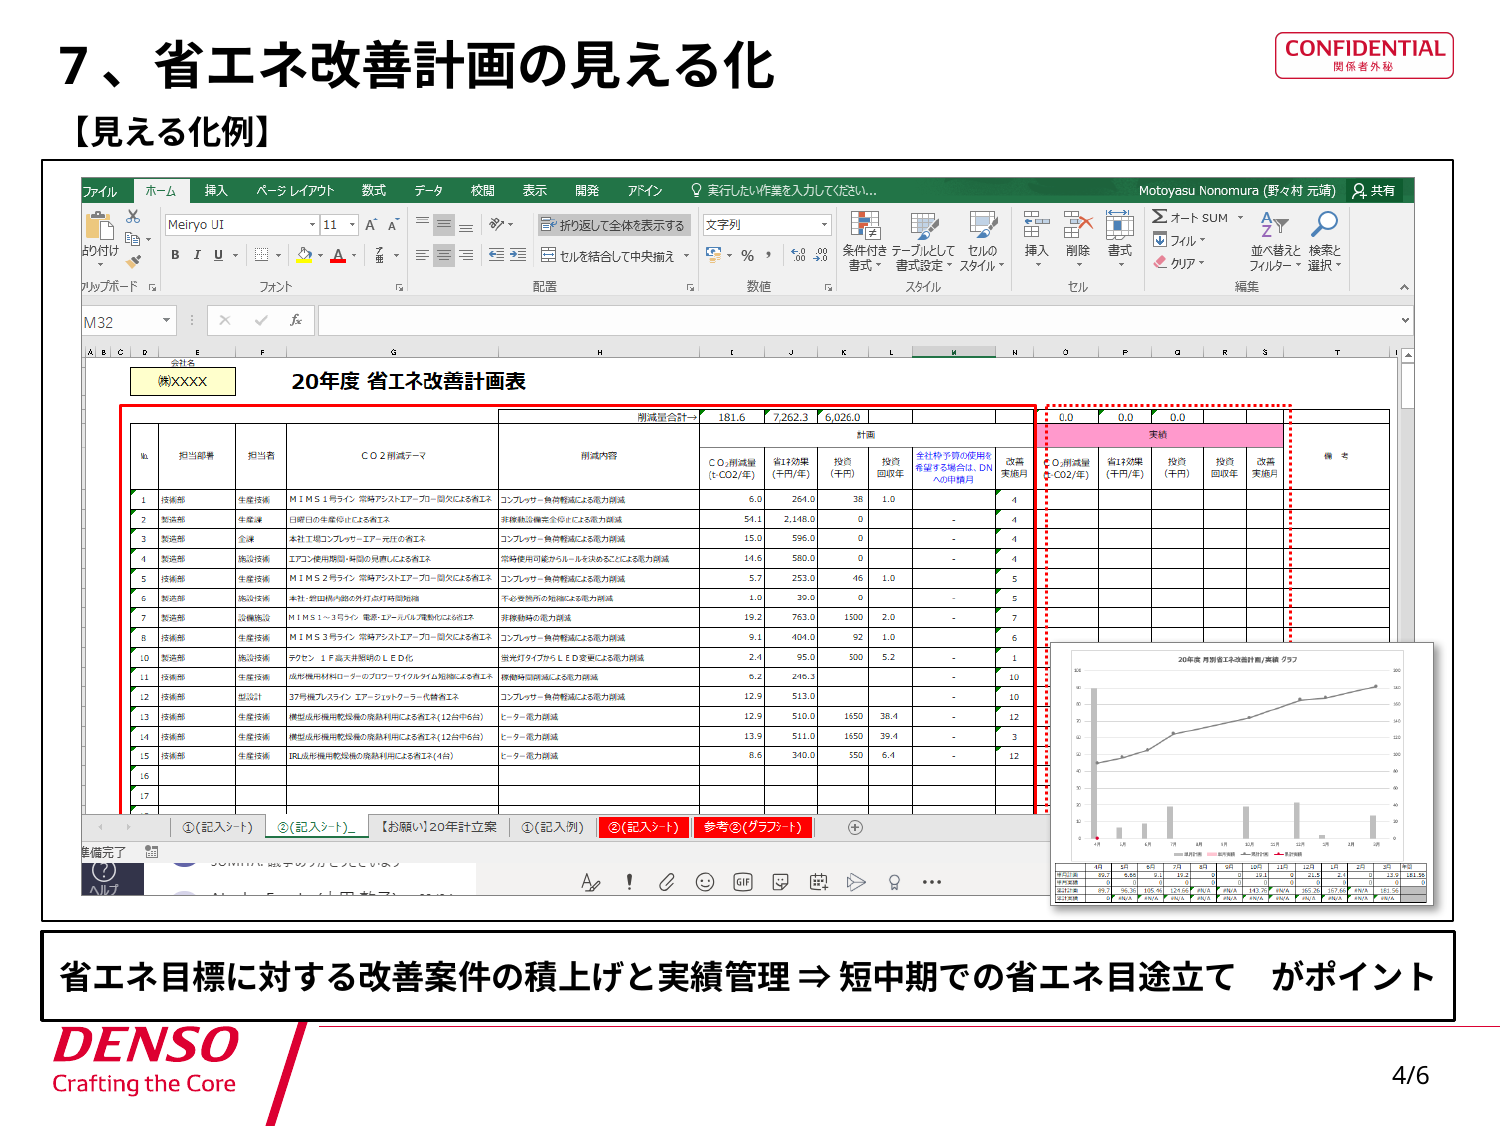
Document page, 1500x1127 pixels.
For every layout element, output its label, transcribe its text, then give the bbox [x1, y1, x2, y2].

picture [1275, 32, 1455, 79]
title 7、省エネ改善計画の見える化 [0, 32, 1500, 110]
text_box 4/6 [1363, 1051, 1459, 1097]
picture [81, 177, 1435, 907]
text_box 【見える化例】 [42, 104, 1163, 159]
text_box [40, 157, 1456, 923]
text_box 省エネ目標に対する改善案件の積上げと実績管理 ⇒ 短中期での省エネ目途立て がポイント [40, 929, 1457, 1022]
